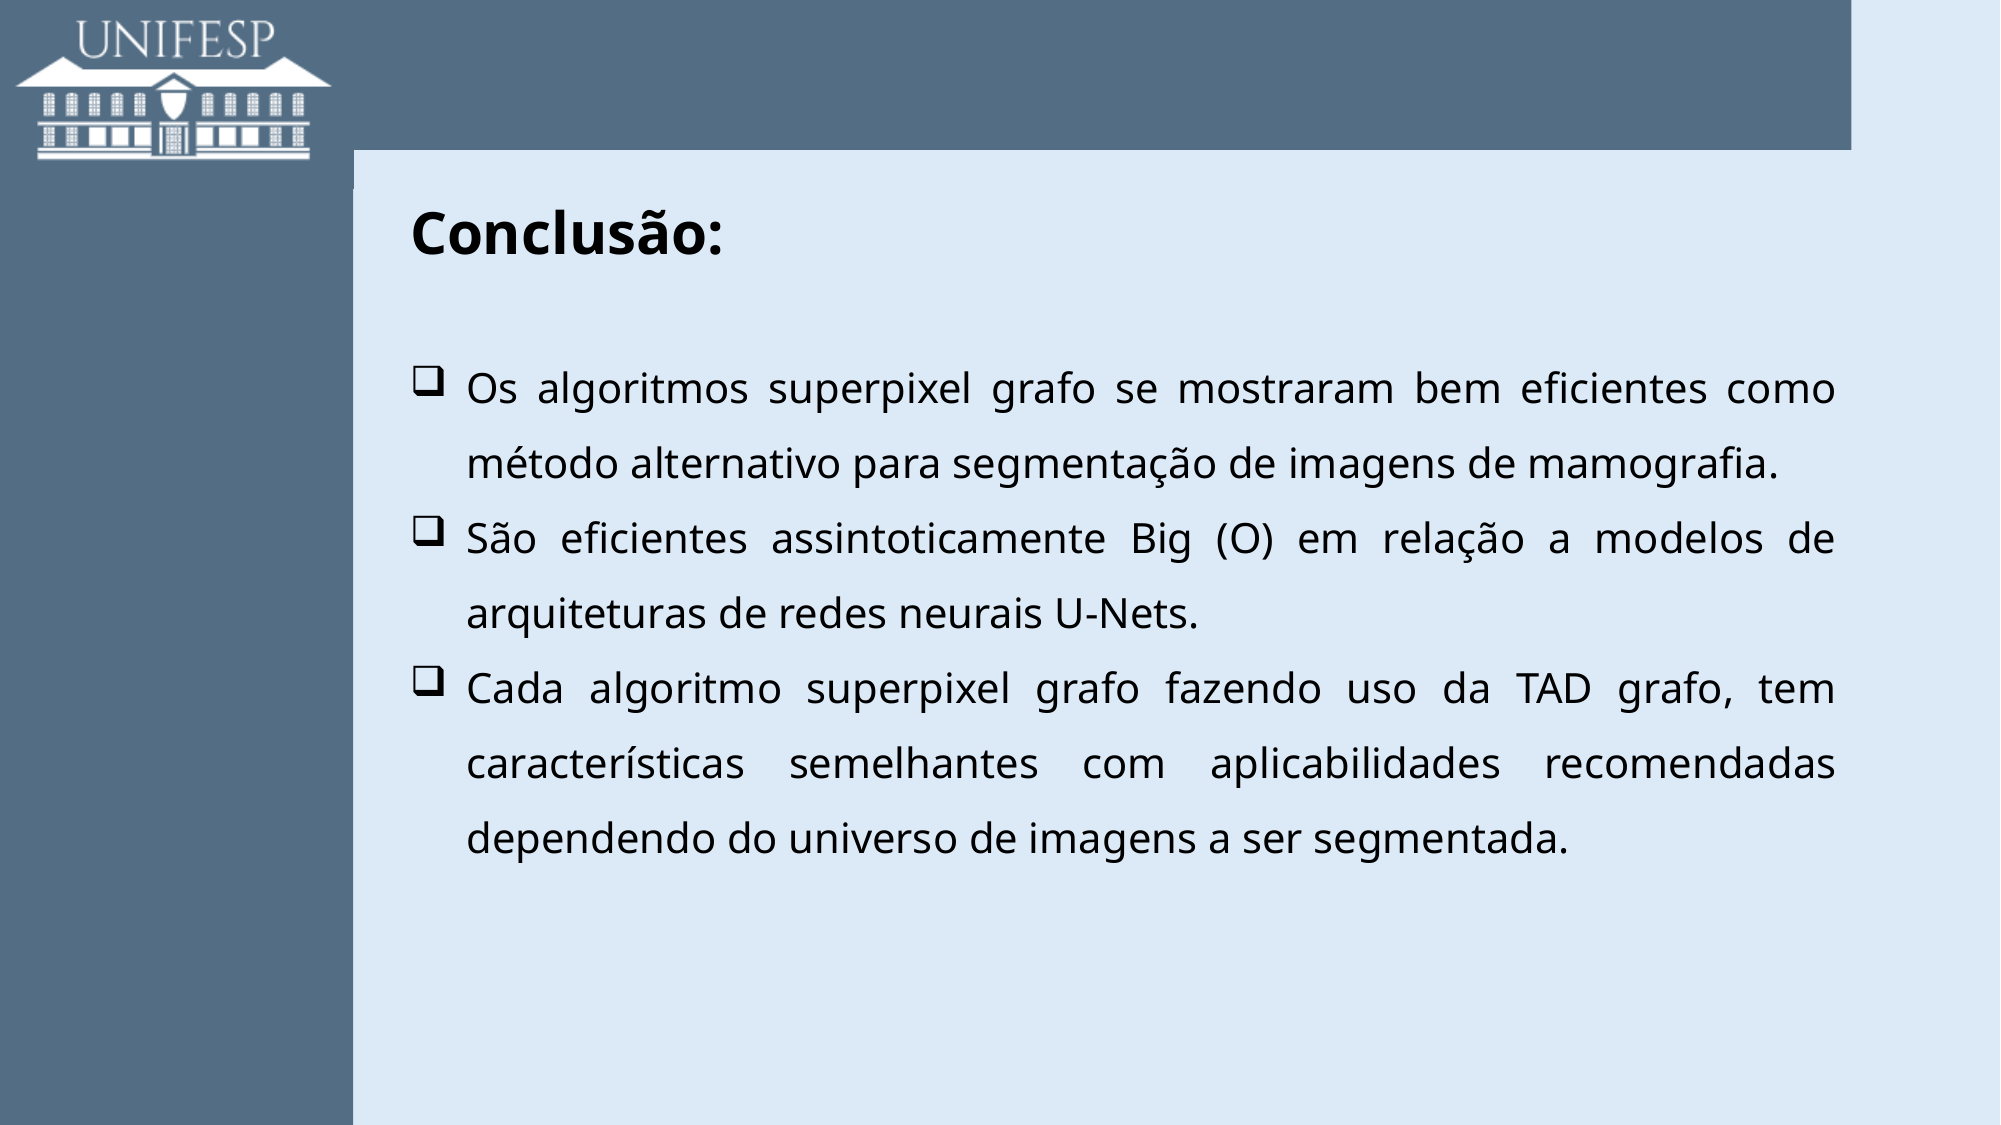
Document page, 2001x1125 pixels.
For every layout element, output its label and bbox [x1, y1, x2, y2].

text_box [0, 0, 1853, 1125]
